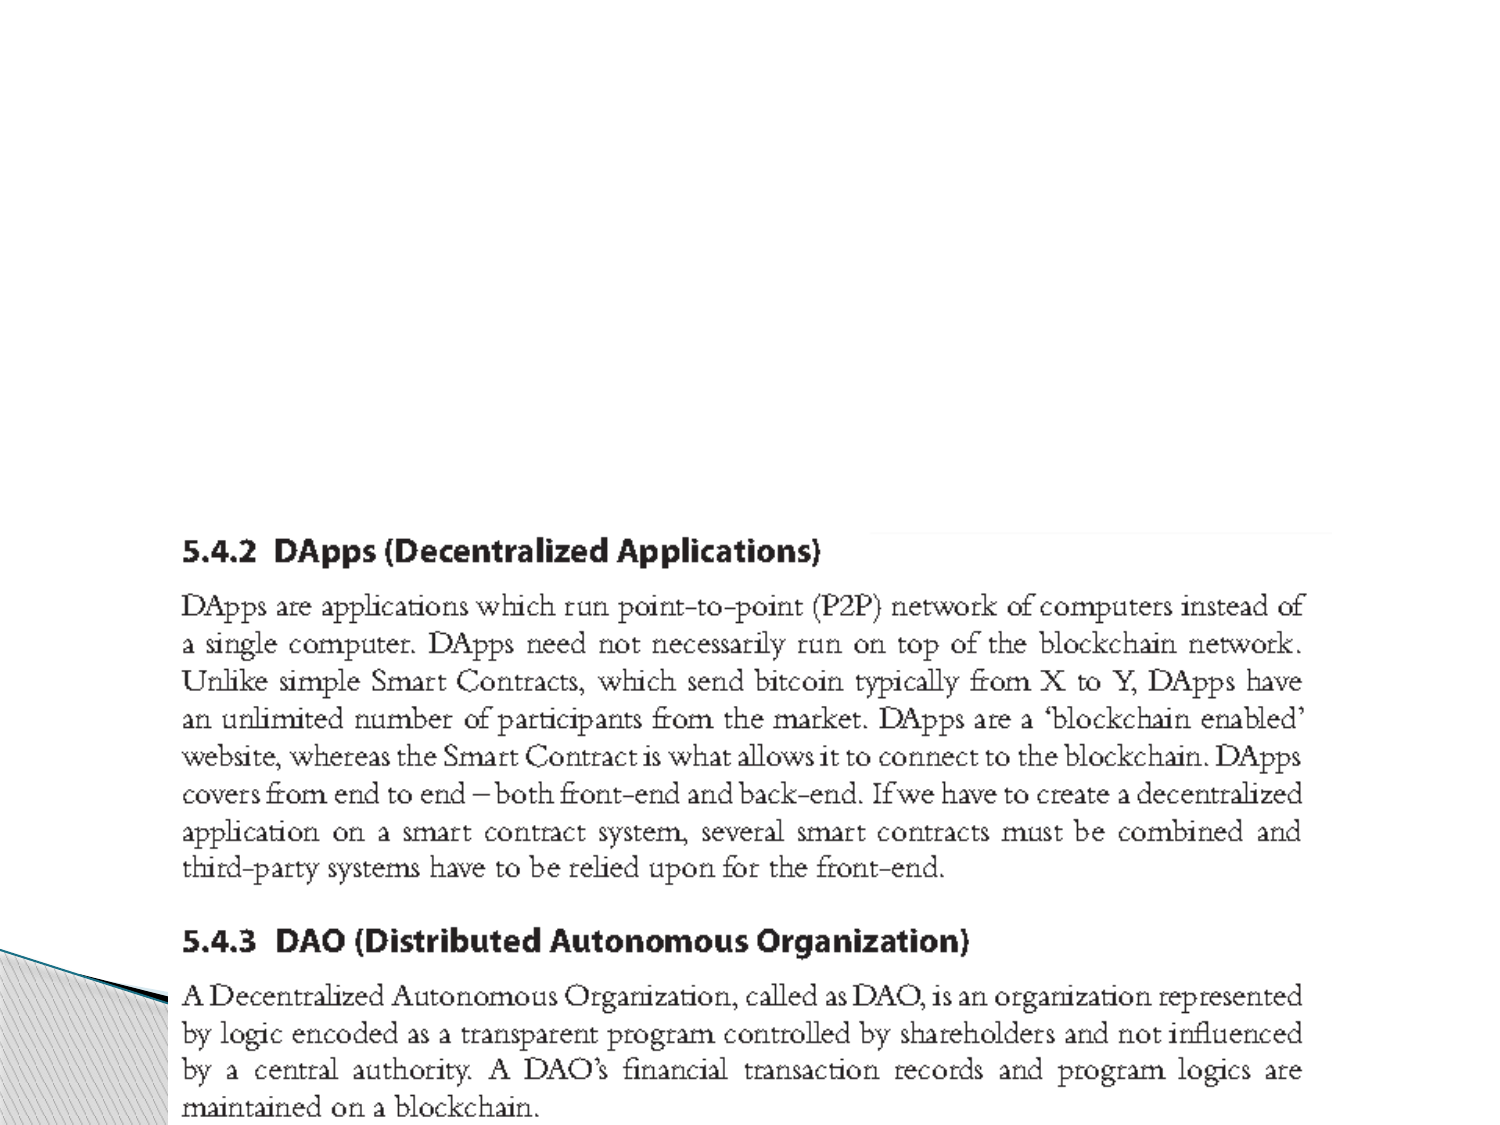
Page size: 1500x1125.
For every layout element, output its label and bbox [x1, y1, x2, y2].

list [168, 528, 1332, 1125]
